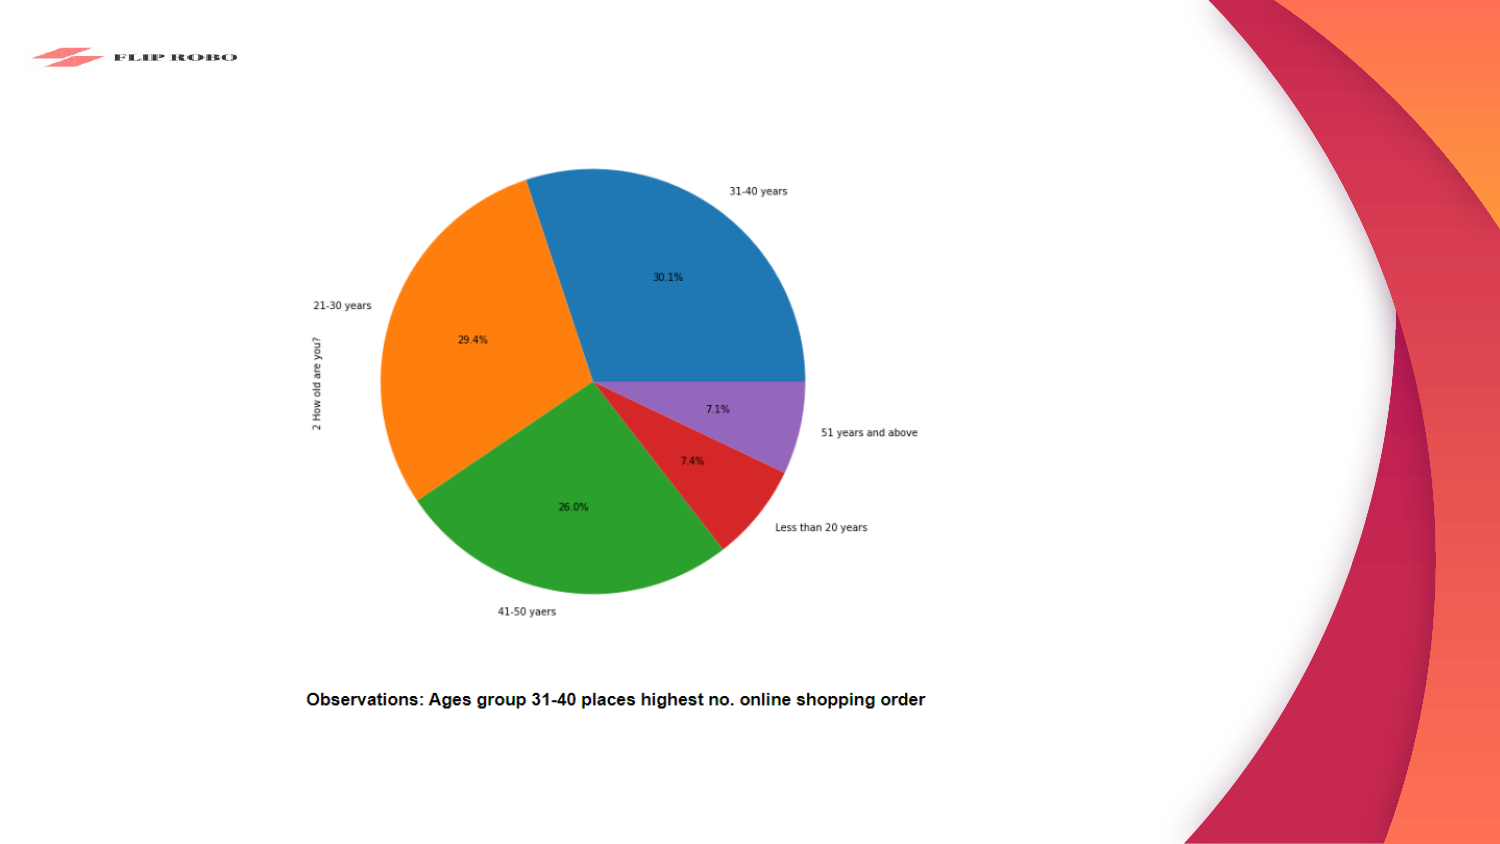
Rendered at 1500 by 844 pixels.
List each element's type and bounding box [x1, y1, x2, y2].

picture [241, 138, 1150, 744]
